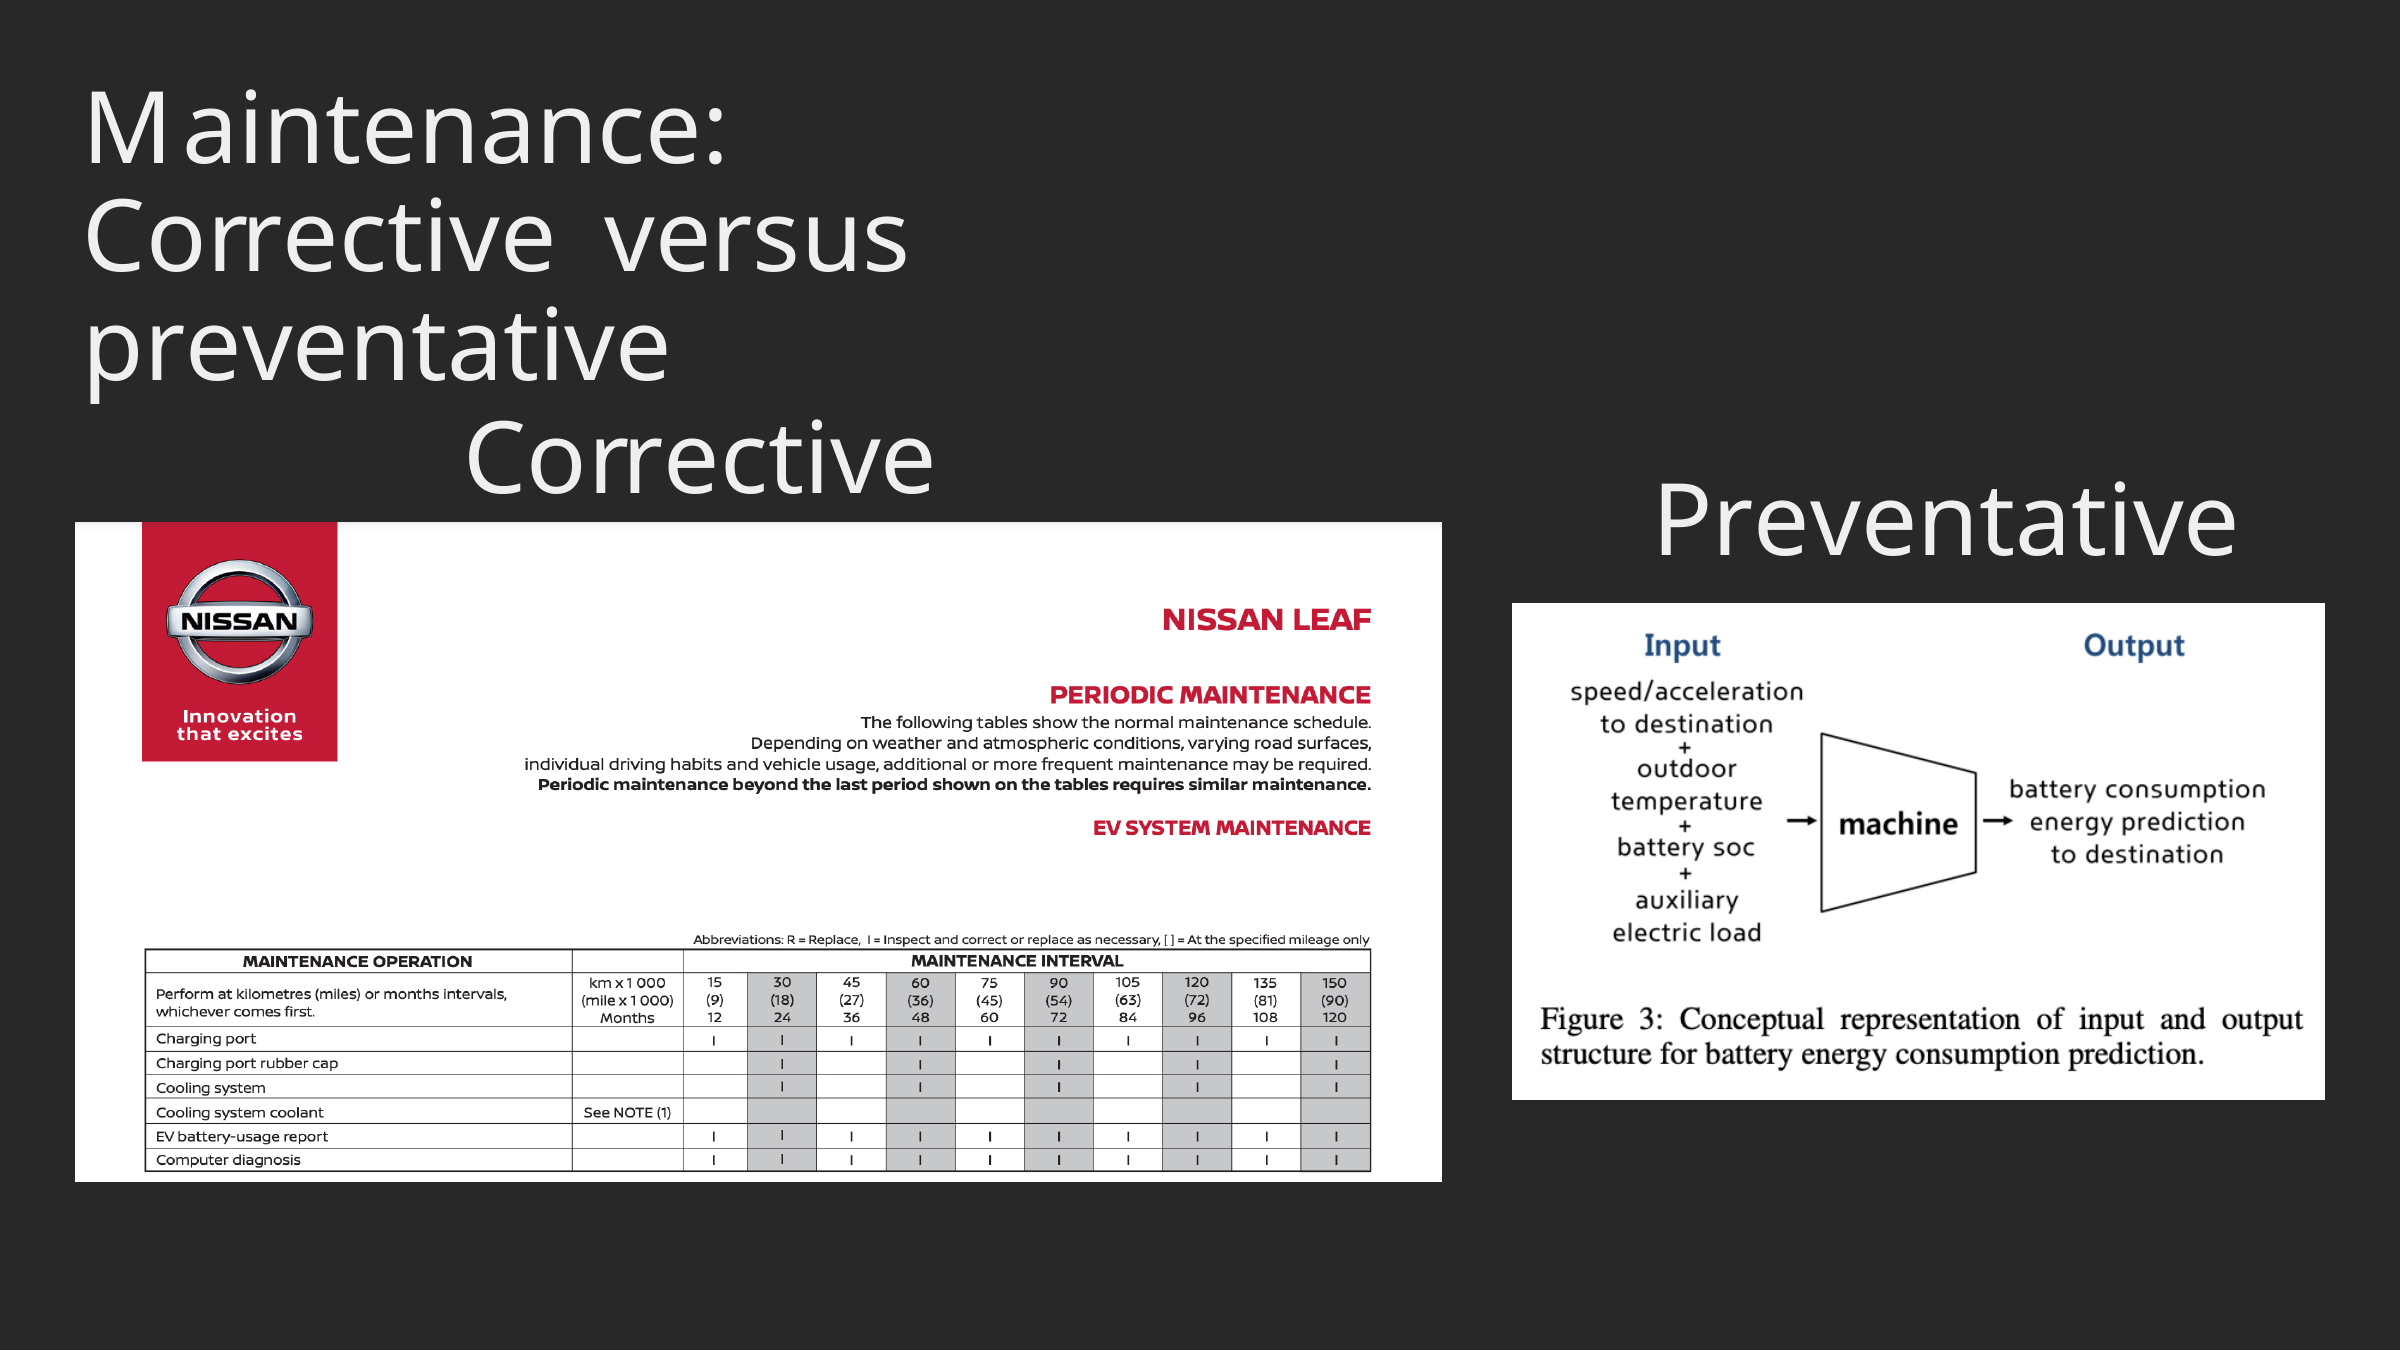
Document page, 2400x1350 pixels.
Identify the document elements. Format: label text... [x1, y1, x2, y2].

picture [74, 521, 1442, 1182]
title Maintenance: Corrective versus preventative [80, 59, 1080, 400]
text_box Corrective [461, 389, 1461, 513]
picture [1512, 603, 2326, 1101]
text_box Preventative [1650, 451, 2400, 576]
